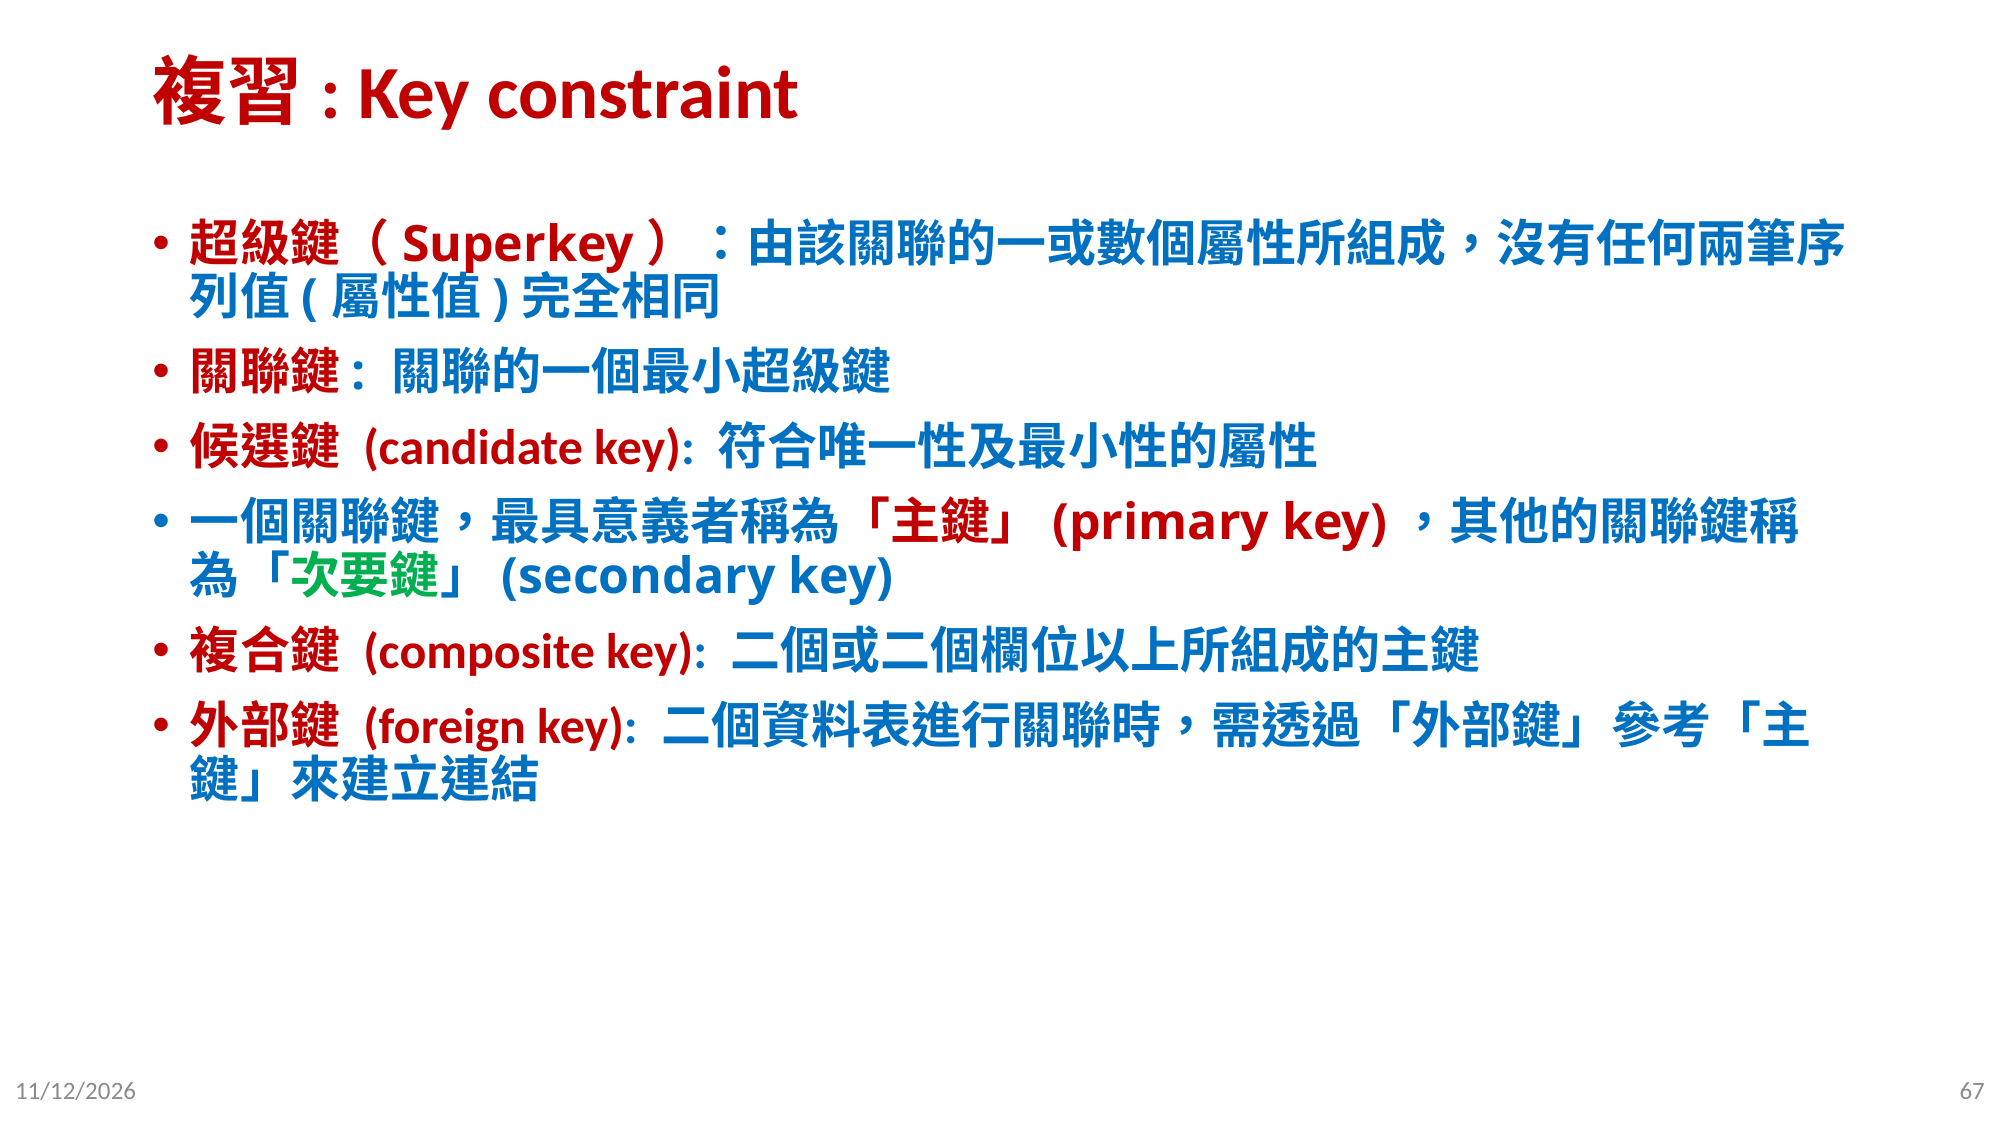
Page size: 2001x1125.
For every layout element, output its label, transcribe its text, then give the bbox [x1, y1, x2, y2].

title 複習: Key constraint [137, 19, 1863, 170]
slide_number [0, 1059, 450, 1119]
list 超級鍵（Superkey）：由該關聯的一或數個屬性所組成，沒有任何兩筆序列值(屬性值)完全相同 關聯鍵: 關聯的一個最小超級鍵 候選鍵 (candidate key): 符合唯一性及最小性的屬性 一個關聯鍵，最具意義者稱為「主鍵」(primary key)，其他的關聯鍵稱為「次要鍵」(secondary key) 複合鍵 (composite key): 二個或二個欄位以上所組成的主鍵 外部鍵 (foreign key): 二個資料表進行關聯時，需透過「外部鍵」參考「主鍵」來建立連結 [137, 210, 1863, 1043]
slide_number 67 [1550, 1059, 2000, 1119]
